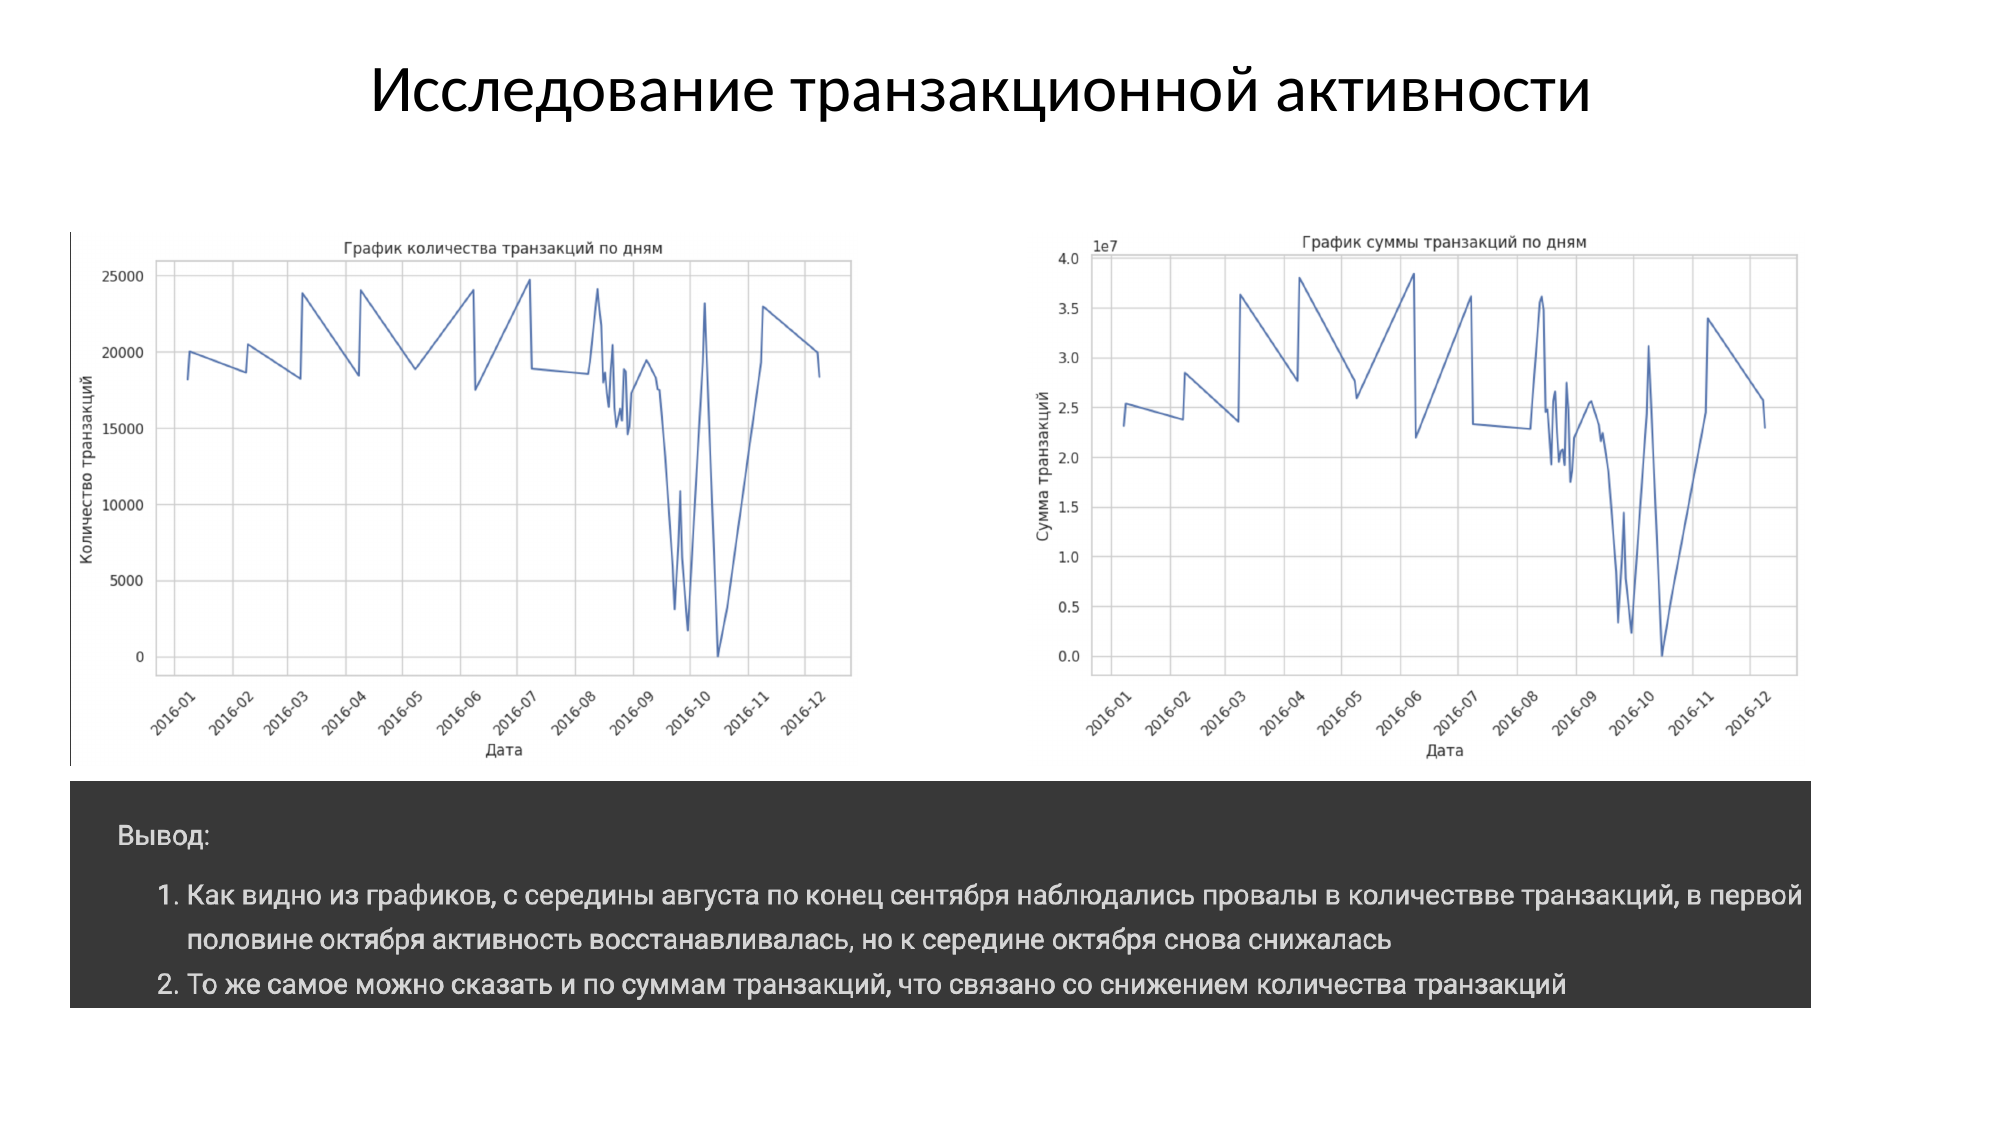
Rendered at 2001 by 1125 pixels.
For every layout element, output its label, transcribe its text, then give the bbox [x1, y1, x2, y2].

text_box Исследование транзакционной активности [355, 37, 1609, 133]
picture [1027, 232, 1805, 766]
picture [70, 232, 858, 766]
picture [70, 781, 1811, 1008]
